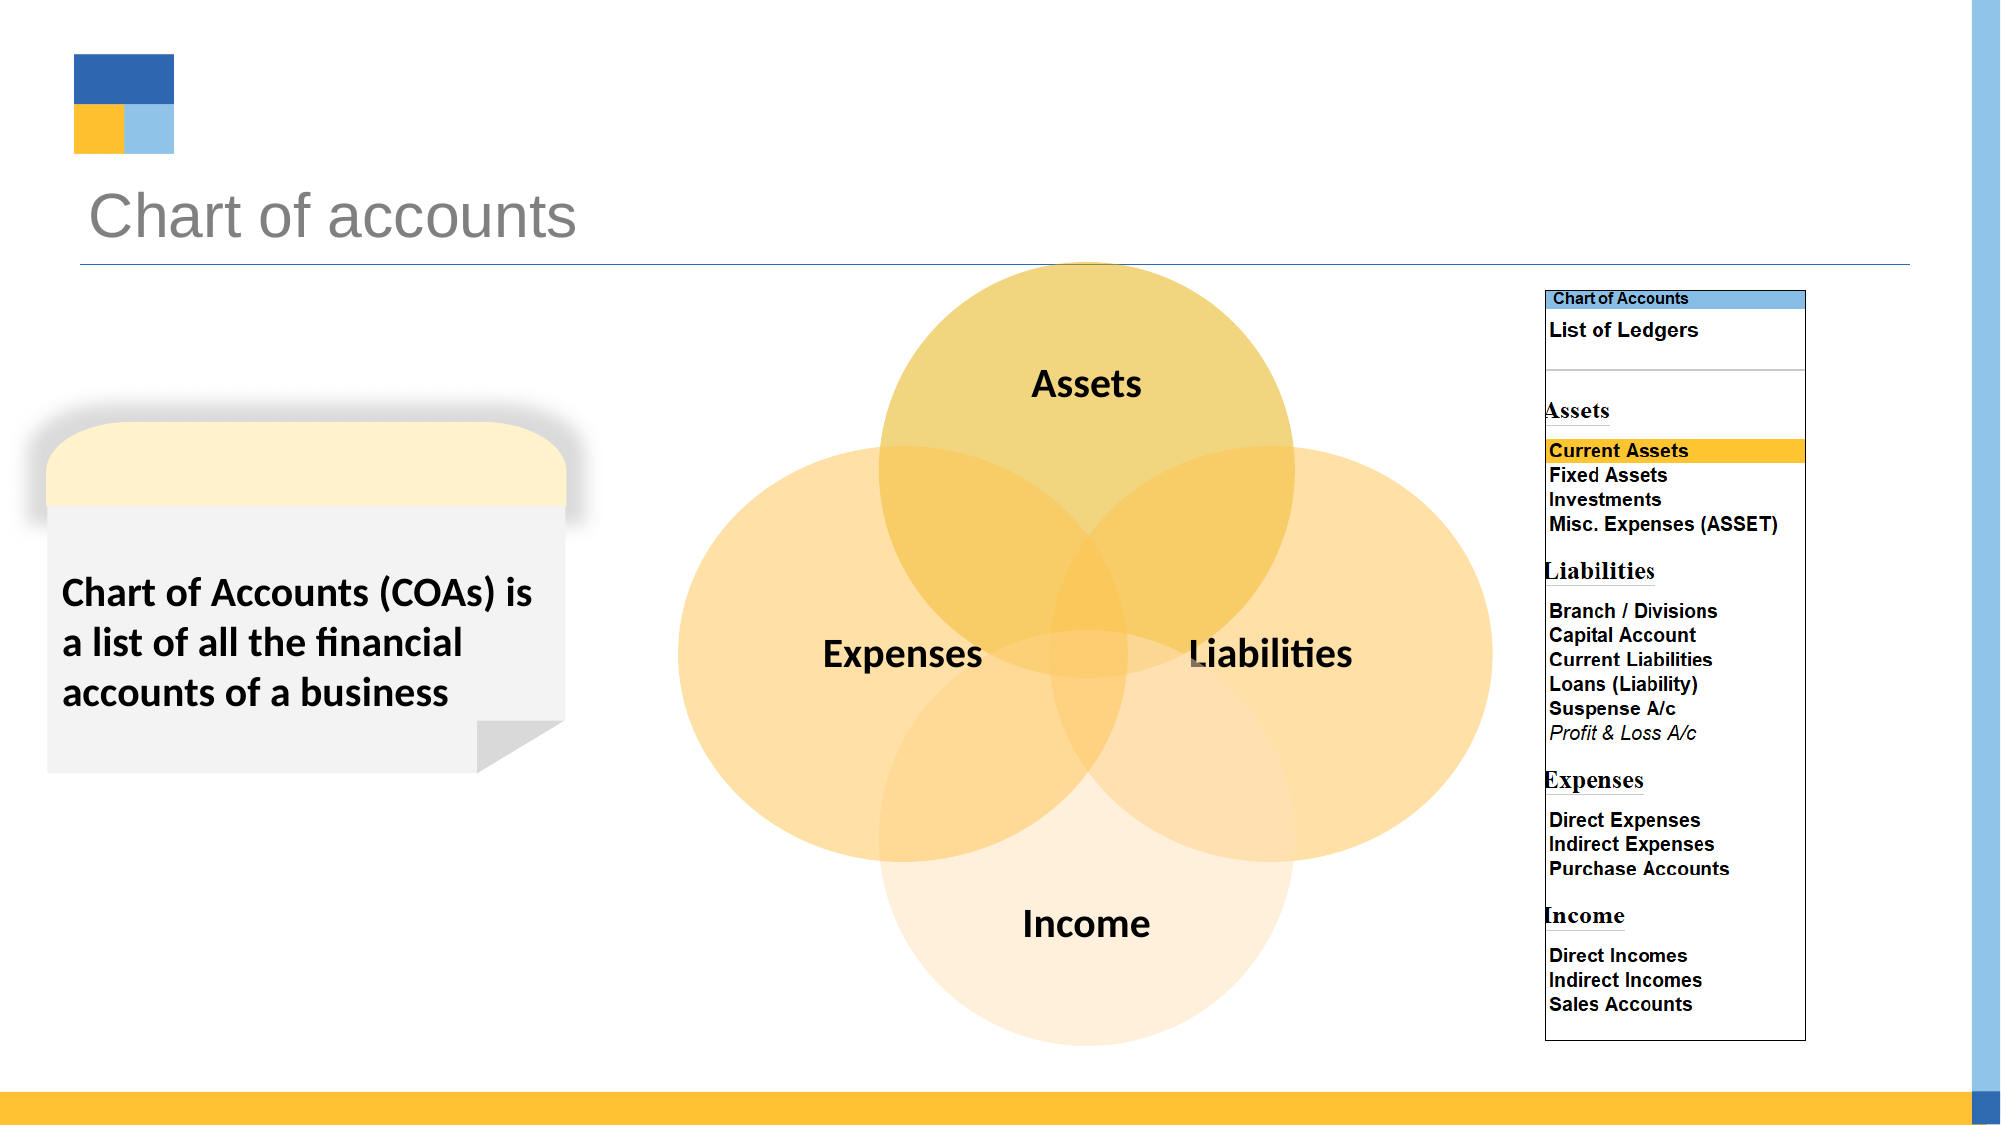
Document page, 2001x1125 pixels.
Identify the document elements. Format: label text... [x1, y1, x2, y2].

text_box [544, 254, 1626, 1055]
picture [1545, 290, 1806, 1041]
picture [74, 54, 174, 154]
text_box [45, 421, 567, 774]
title Chart of accounts [74, 176, 1904, 251]
